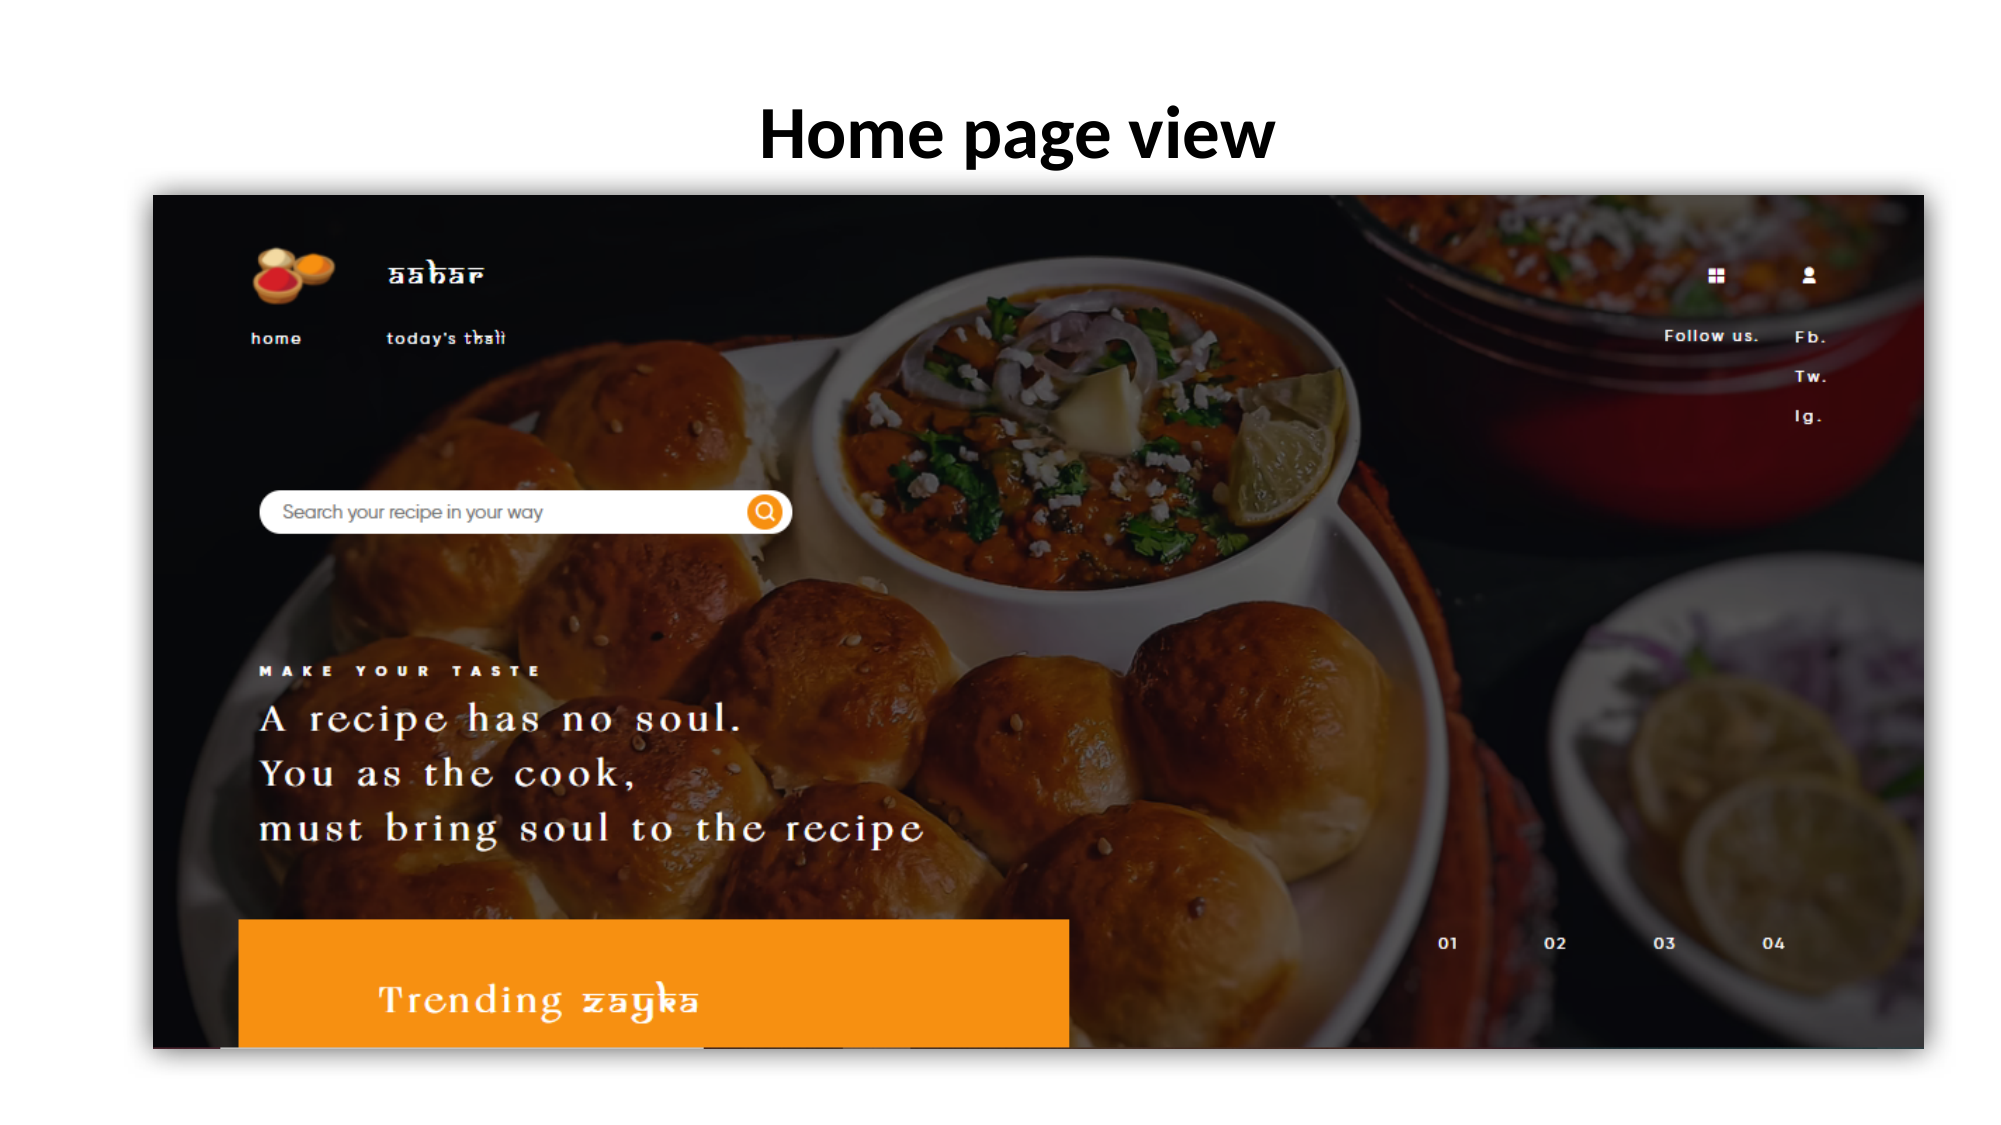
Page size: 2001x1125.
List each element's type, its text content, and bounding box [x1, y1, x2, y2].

text_box Home page view [542, 76, 1493, 174]
picture [153, 195, 1924, 1049]
